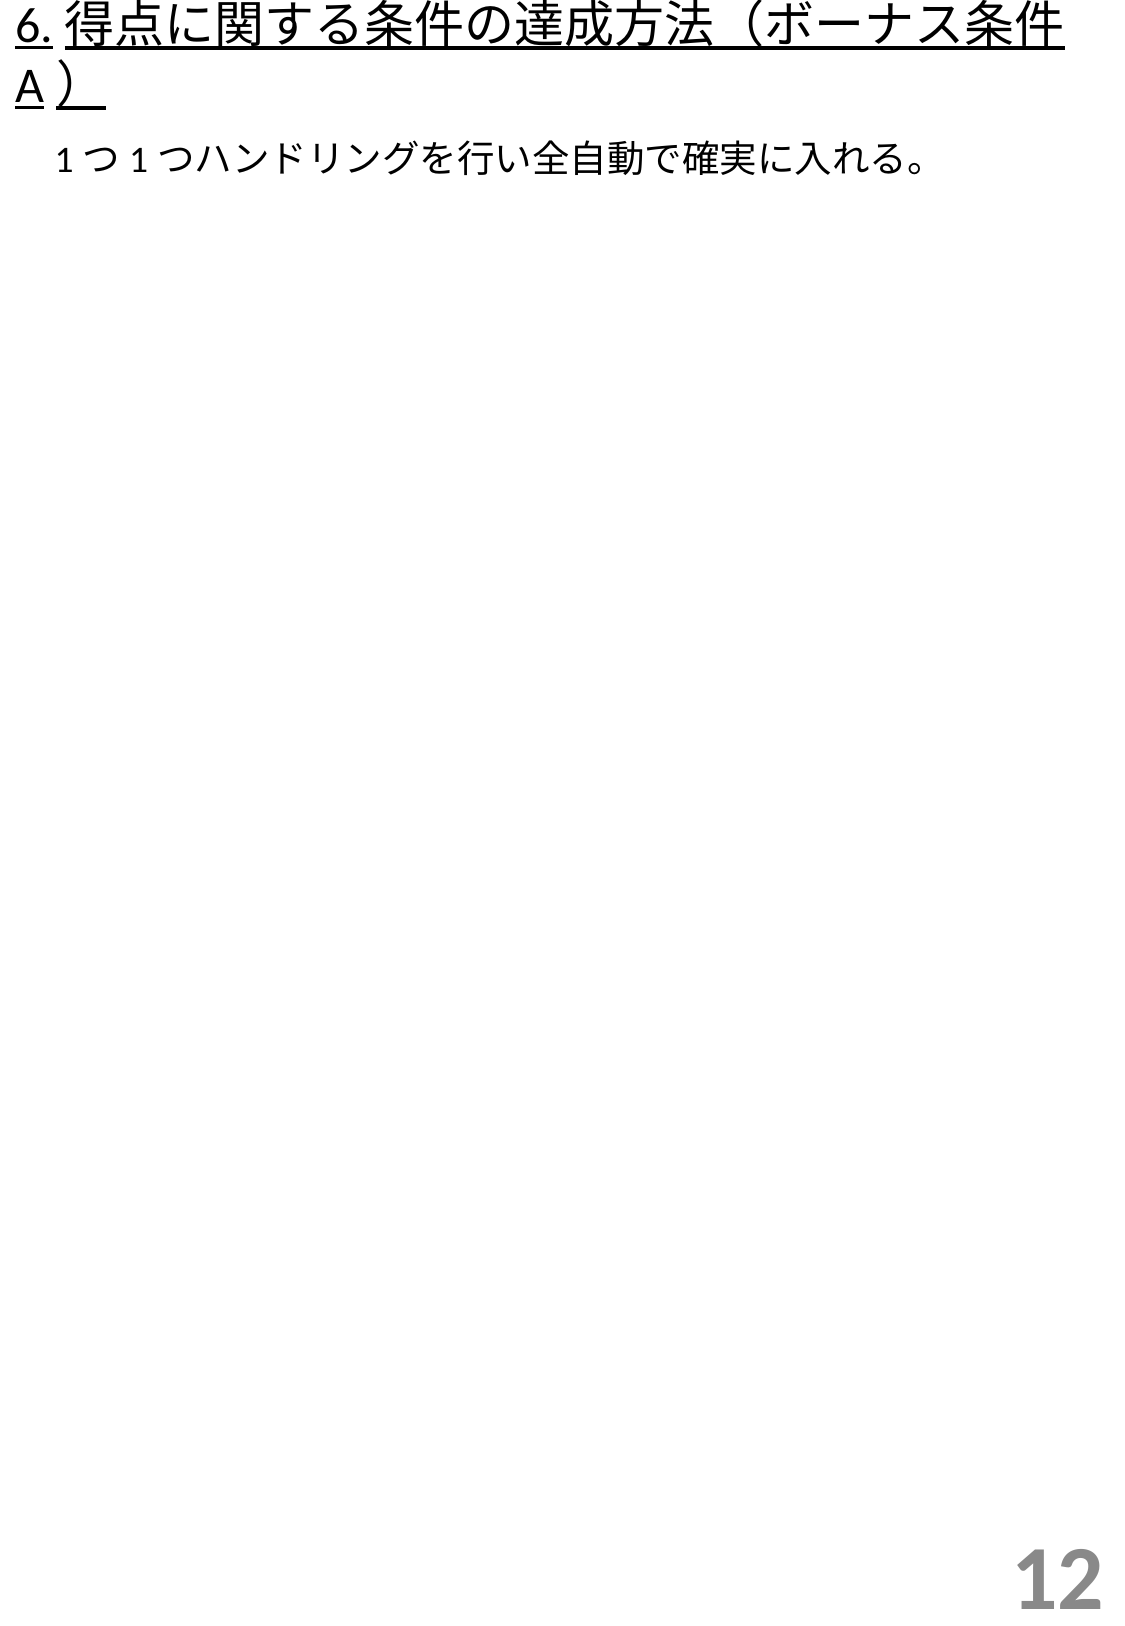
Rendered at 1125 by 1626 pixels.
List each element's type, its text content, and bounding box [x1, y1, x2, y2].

title 6.得点に関する条件の達成方法（ボーナス条件A） [0, 9, 1125, 96]
text_box 1つ1つハンドリングを行い全自動で確実に入れる。 [39, 127, 985, 188]
slide_number 12 [857, 1529, 1120, 1616]
